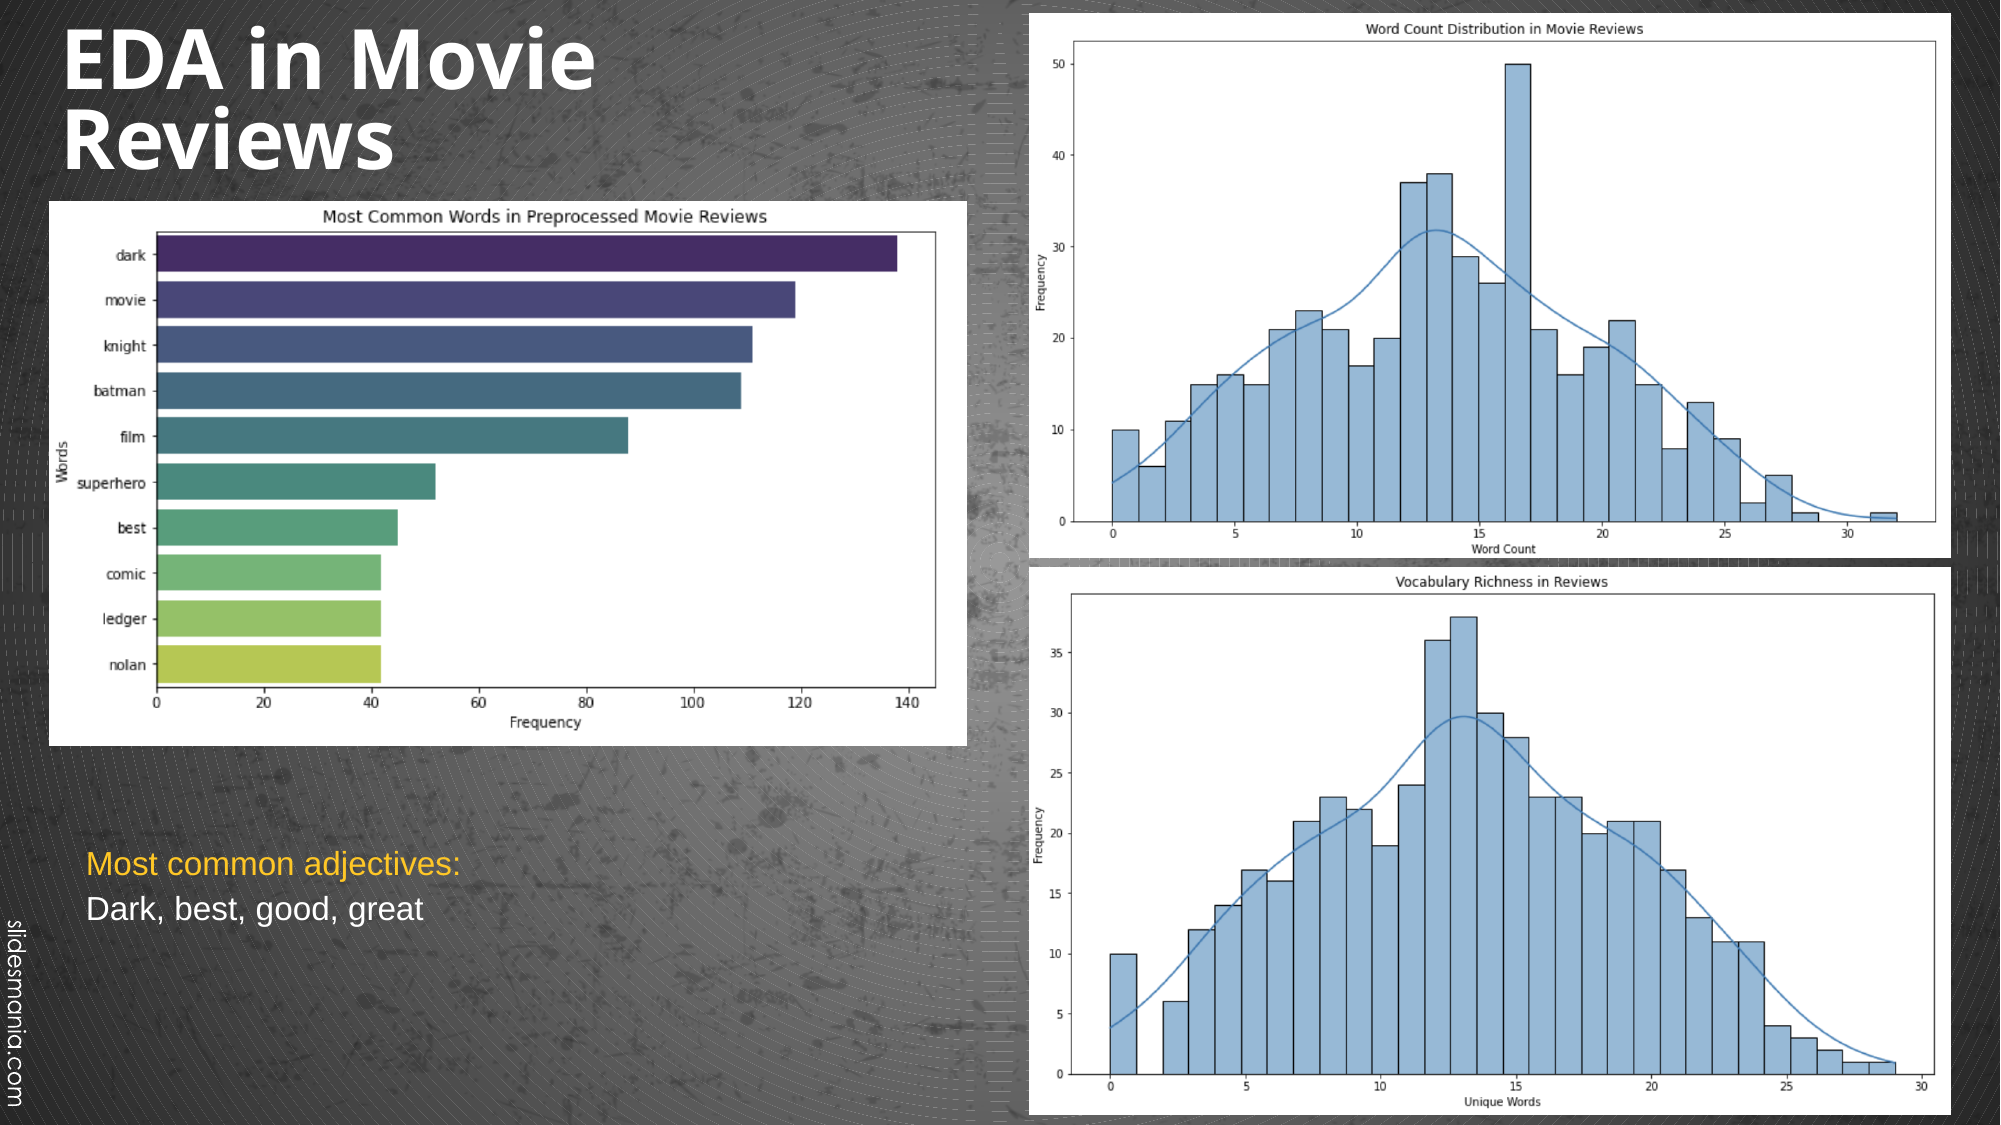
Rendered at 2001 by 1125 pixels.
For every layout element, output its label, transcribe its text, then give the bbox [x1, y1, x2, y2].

title EDA in Movie Reviews [40, 39, 889, 171]
picture [0, 0, 2000, 1125]
text_box Most common adjectives: Dark, best, good, great [49, 775, 689, 907]
